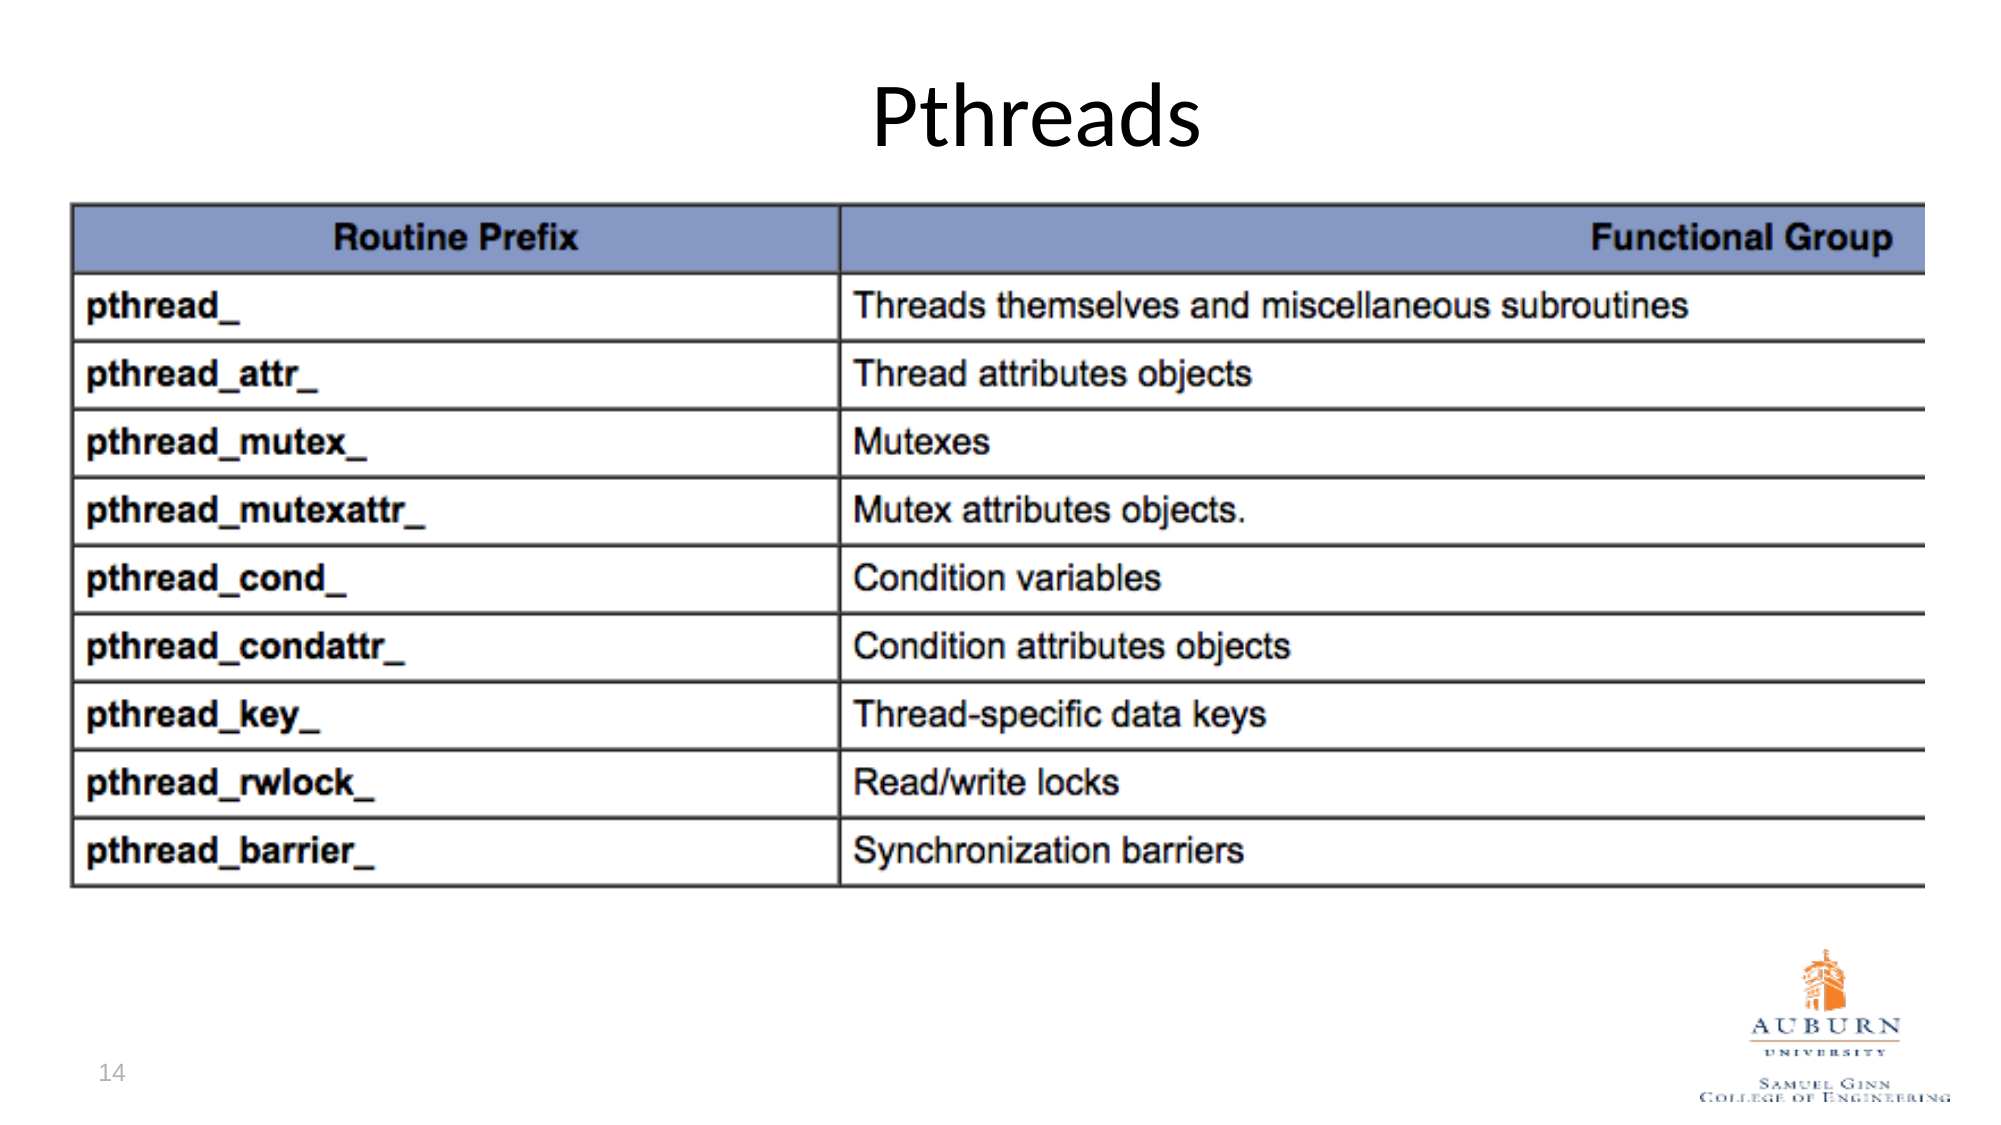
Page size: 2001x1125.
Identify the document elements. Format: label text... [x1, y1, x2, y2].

slide_number 14 [83, 1041, 550, 1102]
title Pthreads [50, 31, 2000, 188]
picture [1700, 949, 1950, 1102]
picture [49, 187, 1925, 901]
